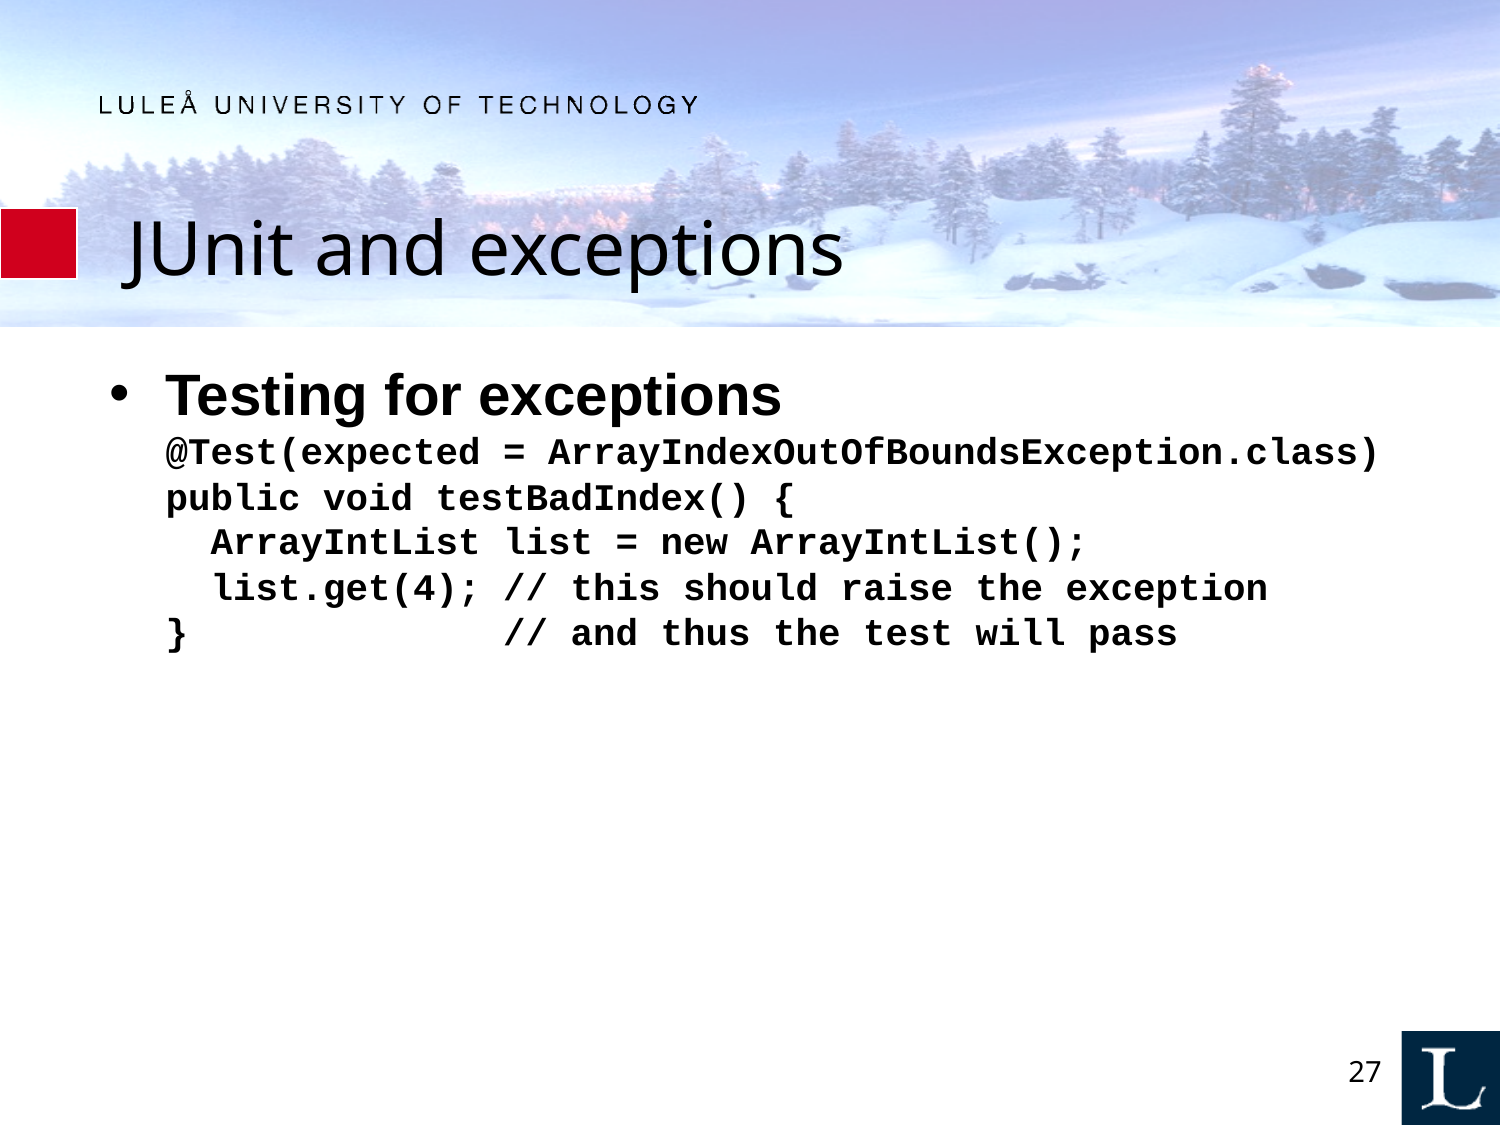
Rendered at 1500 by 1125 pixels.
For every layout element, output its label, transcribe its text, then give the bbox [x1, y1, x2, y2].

picture [100, 90, 697, 114]
title JUnit and exceptions [111, 160, 1412, 330]
list Testing for exceptions @Test(expected = ArrayIndexOutOfBoundsException.class) public void testBadIndex() { ArrayIntList list = new ArrayIntList(); list.get(4); // this should raise the exception } // and thus the test will pass [94, 350, 1412, 975]
slide_number 27 [1045, 1046, 1396, 1125]
picture [1399, 1031, 1500, 1125]
